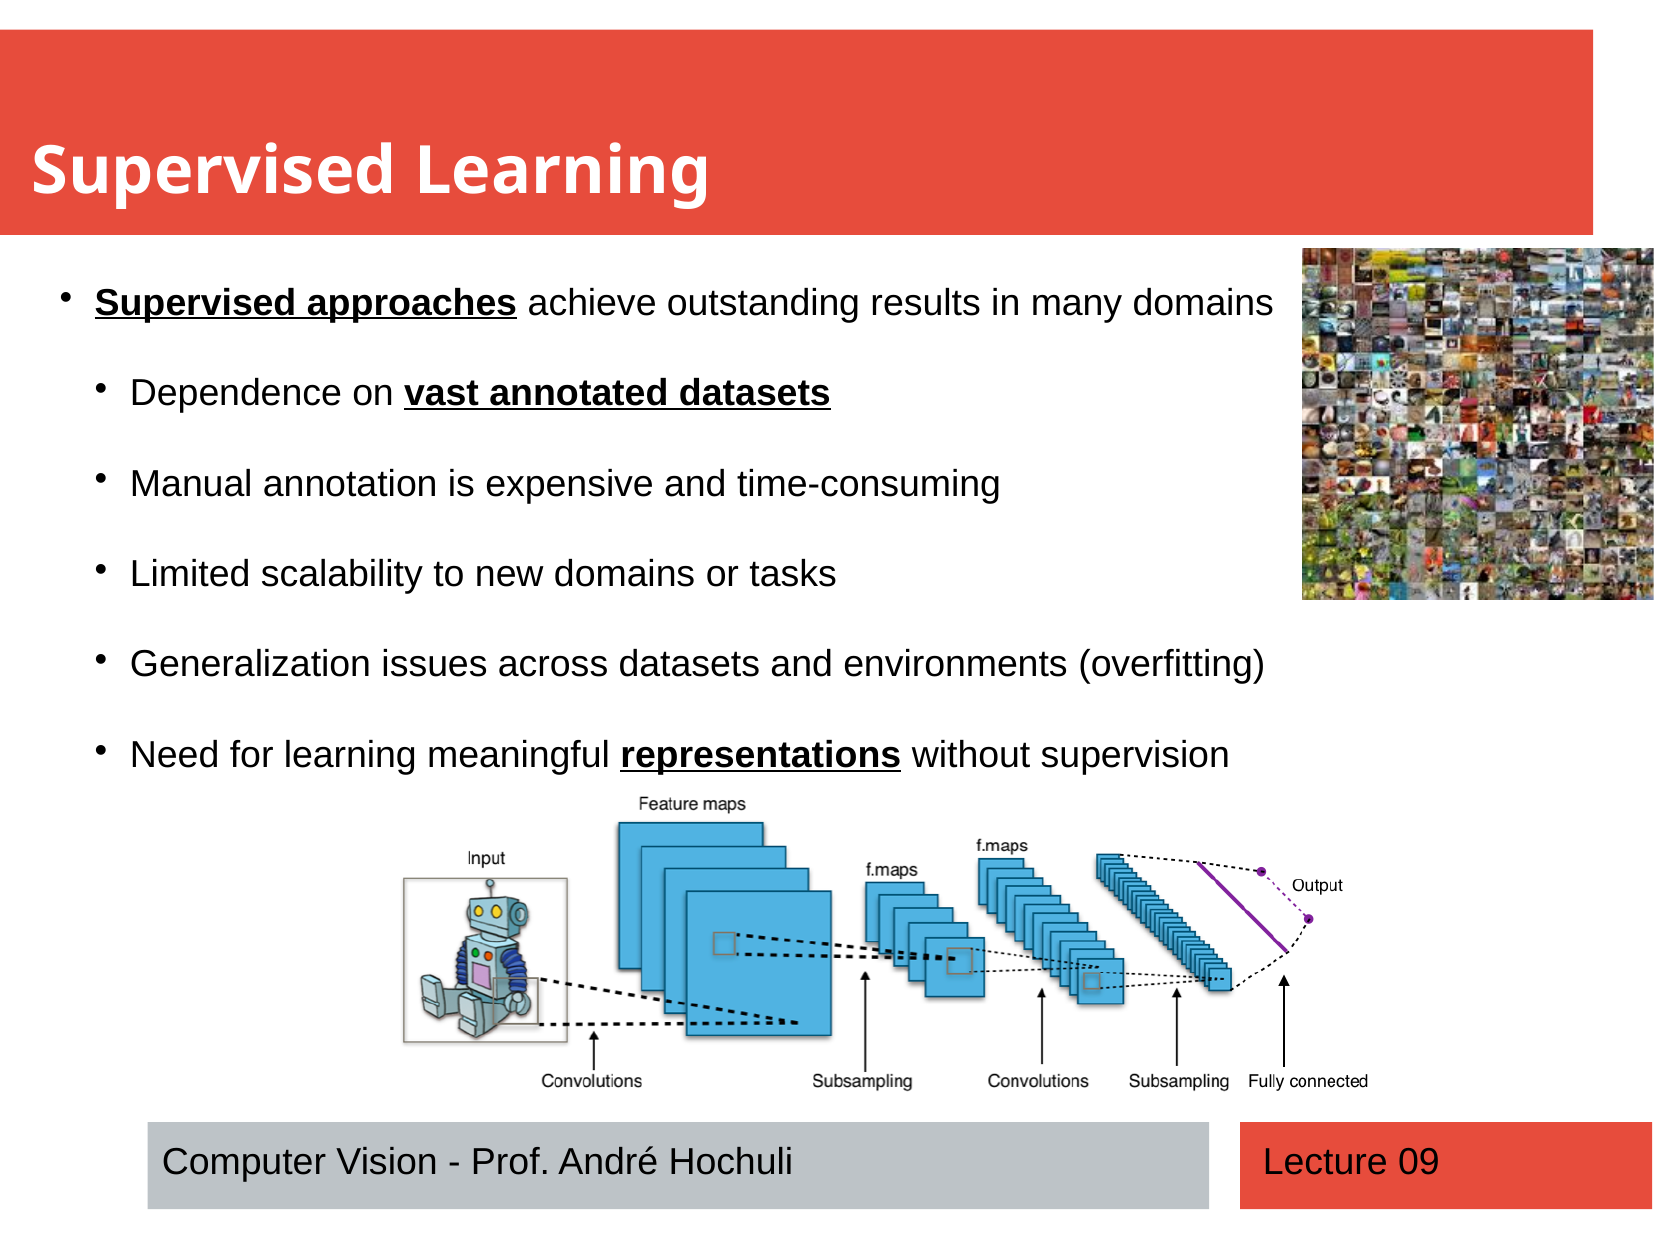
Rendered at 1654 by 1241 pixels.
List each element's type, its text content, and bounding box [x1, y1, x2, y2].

text_box Supervised approaches achieve outstanding results in many domains Dependence on vast annotated datasets Manual annotation is expensive and time-consuming Limited scalability to new domains or tasks Generalization issues across datasets and environments (overfitting) Need for learning meaningful representations without supervision [59, 277, 1564, 1044]
text_box [59, 59, 1594, 206]
picture [1301, 248, 1654, 601]
picture [382, 787, 1388, 1097]
text_box Computer Vision - Prof. André Hochuli [147, 1129, 1204, 1189]
text_box Lecture 09 [1248, 1129, 1622, 1189]
text_box Supervised Learning [16, 119, 1350, 225]
